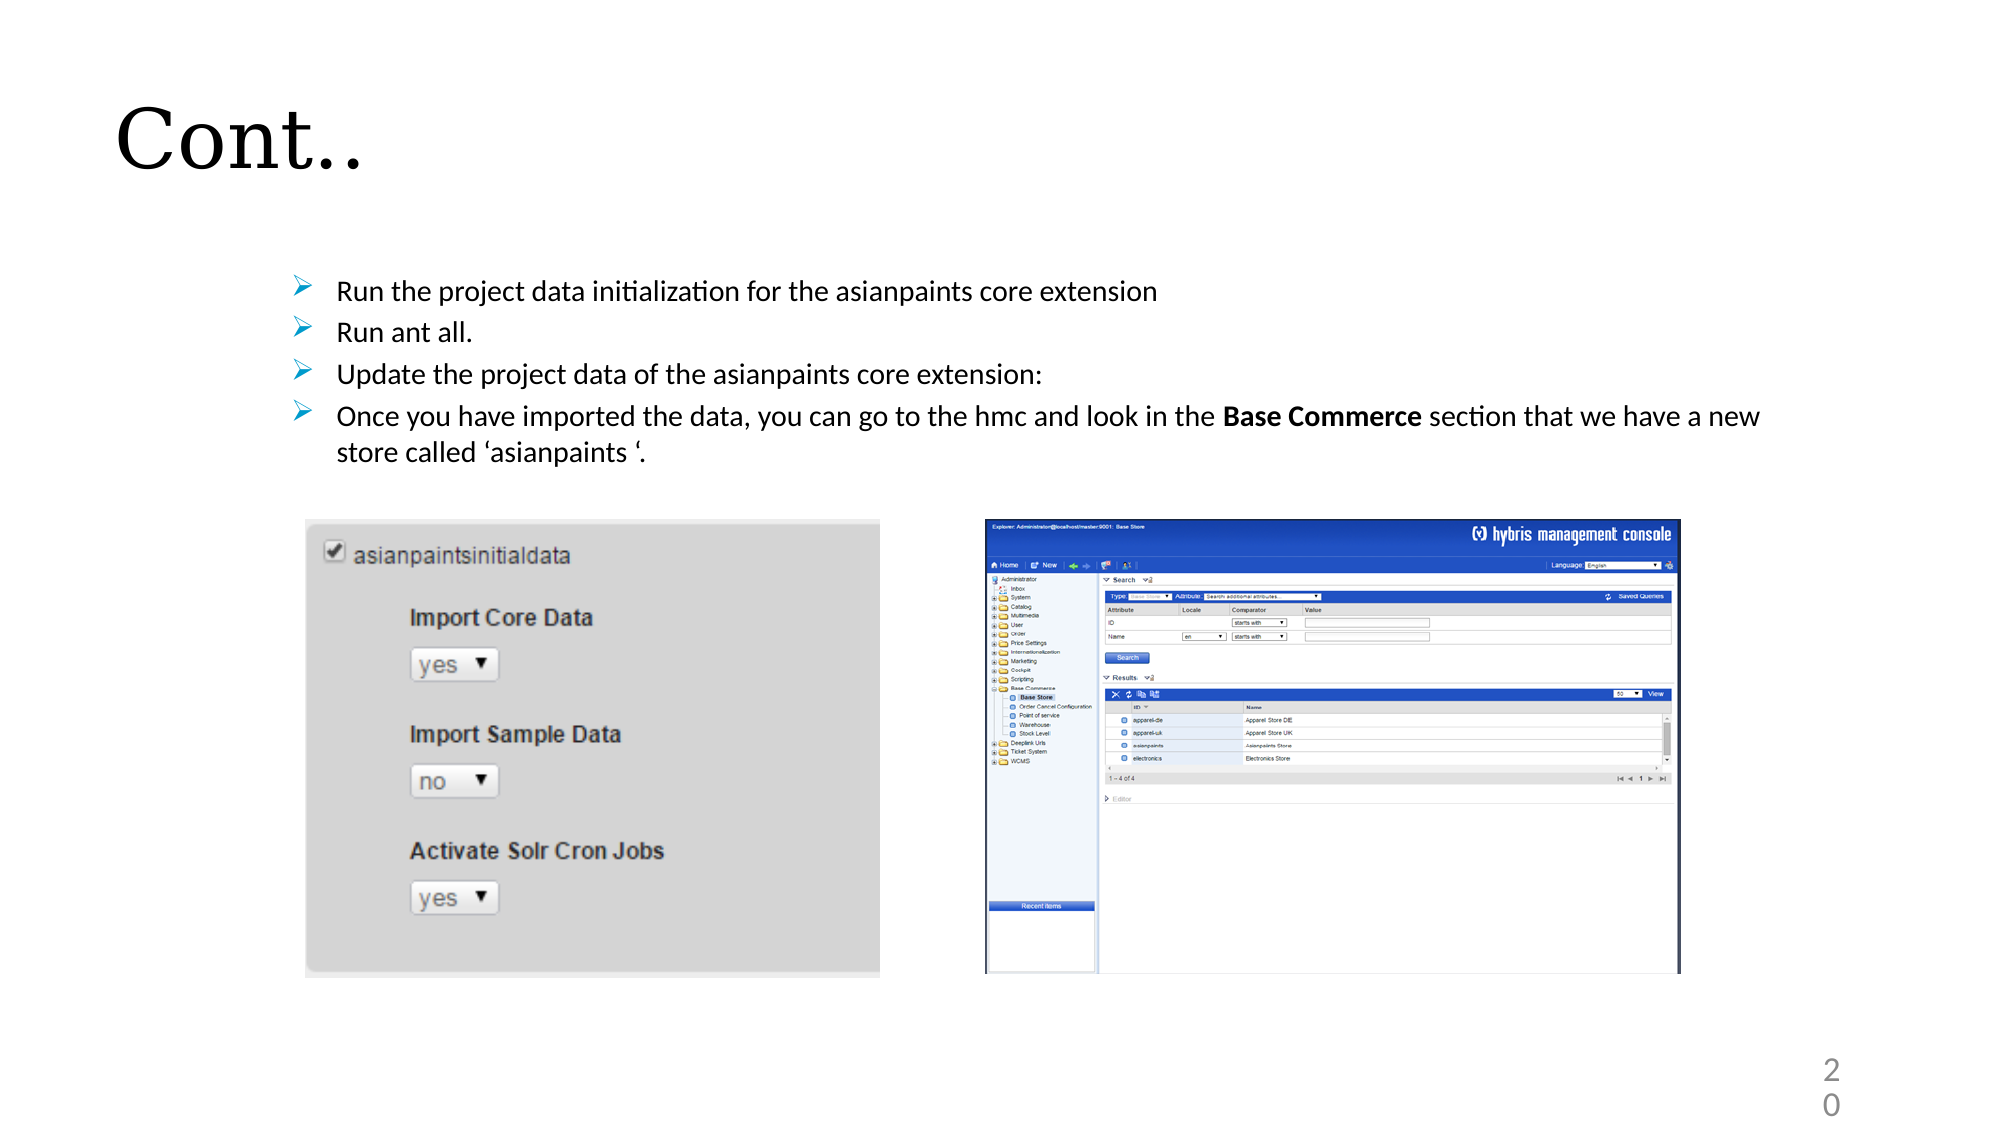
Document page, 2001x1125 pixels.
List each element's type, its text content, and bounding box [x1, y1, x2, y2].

text_box Run the project data initialization for the asianpaints core extension Run ant all. Update the project data of the asianpaints core extension: Once you have imported the data, you can go to the hmc and look in the Base Commerce section that we have a new store called ‘asianpaints ‘. [198, 210, 1774, 957]
slide_number 20 [1807, 1049, 1857, 1086]
picture [985, 519, 1681, 974]
title Cont.. [99, 0, 1900, 195]
picture [305, 519, 880, 978]
